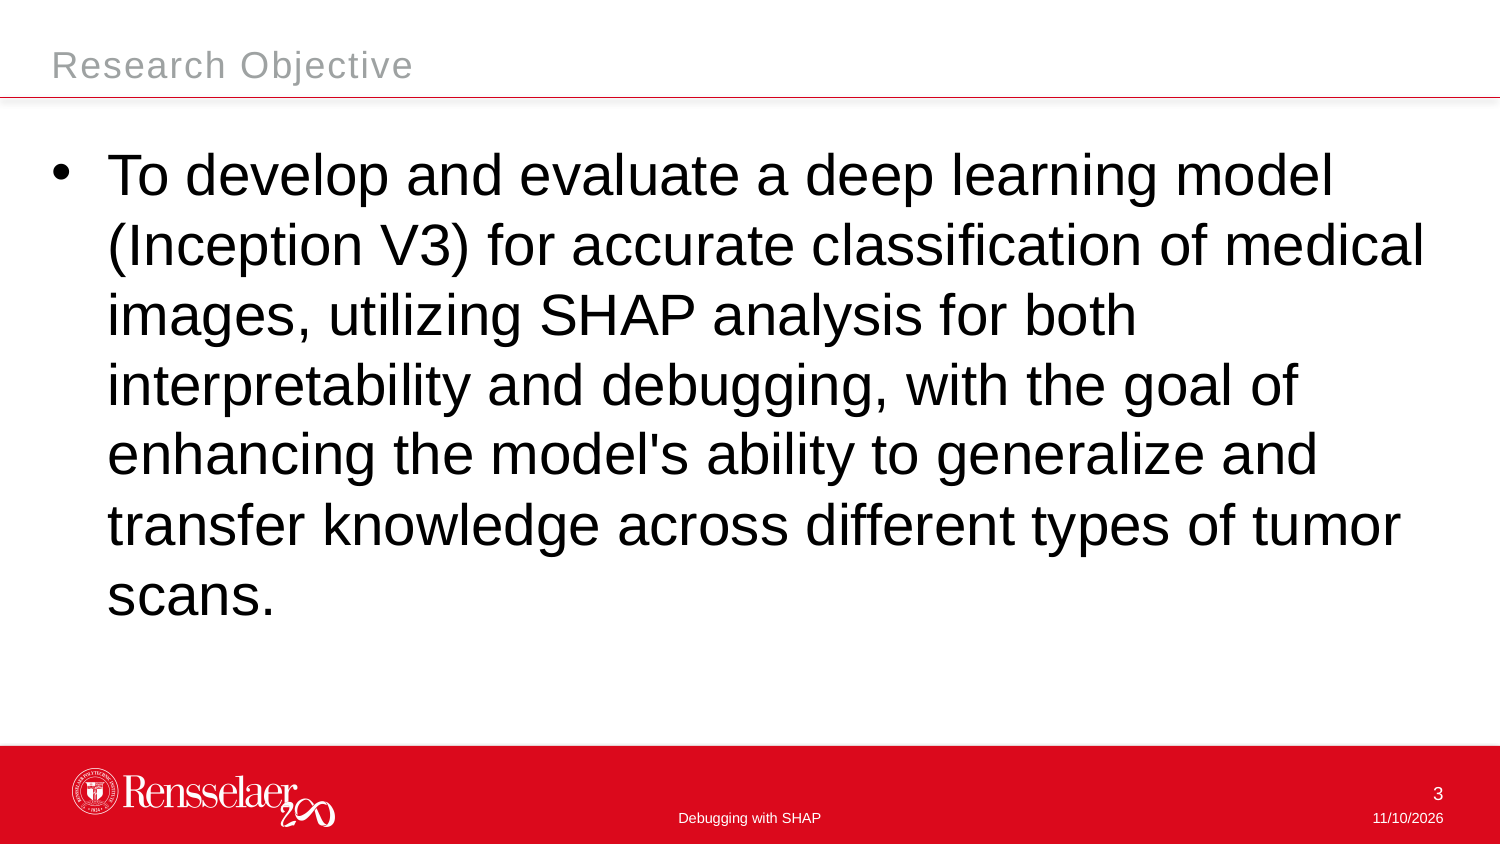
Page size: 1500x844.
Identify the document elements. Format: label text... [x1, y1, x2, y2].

list Research Objective [36, 33, 1403, 98]
list To develop and evaluate a deep learning model (Inception V3) for accurate classification of medical images, utilizing SHAP analysis for both interpretability and debugging, with the goal of enhancing the model's ability to generalize and transfer knowledge across different types of tumor scans. [36, 129, 1465, 430]
picture [72, 768, 335, 827]
